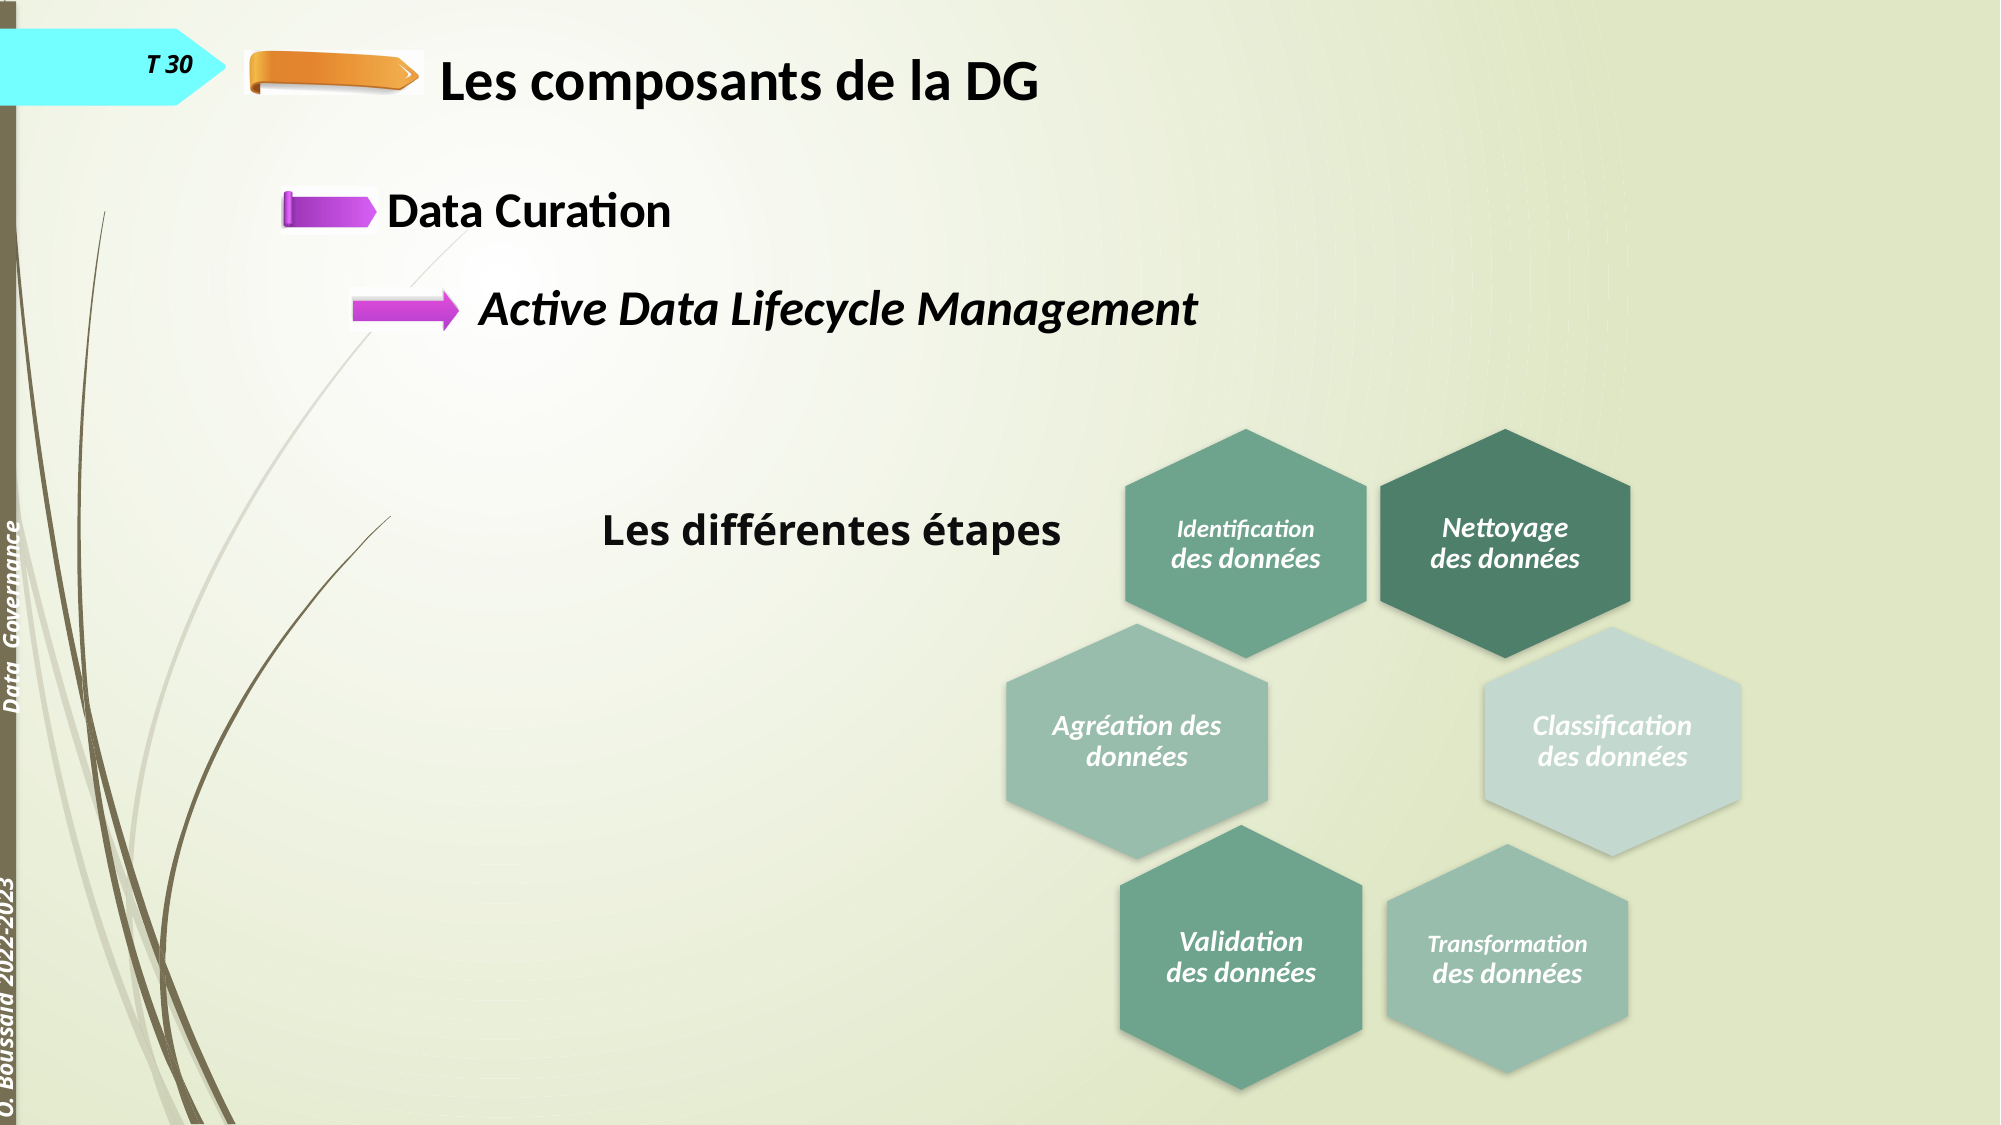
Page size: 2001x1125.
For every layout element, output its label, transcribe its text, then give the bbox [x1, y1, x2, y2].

slide_number T 30 [112, 41, 227, 102]
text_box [879, 428, 1942, 1090]
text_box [349, 274, 1219, 345]
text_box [281, 170, 881, 252]
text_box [244, 34, 1175, 116]
text_box Les différentes étapes [518, 450, 874, 559]
footer Data Governance [0, 329, 25, 730]
